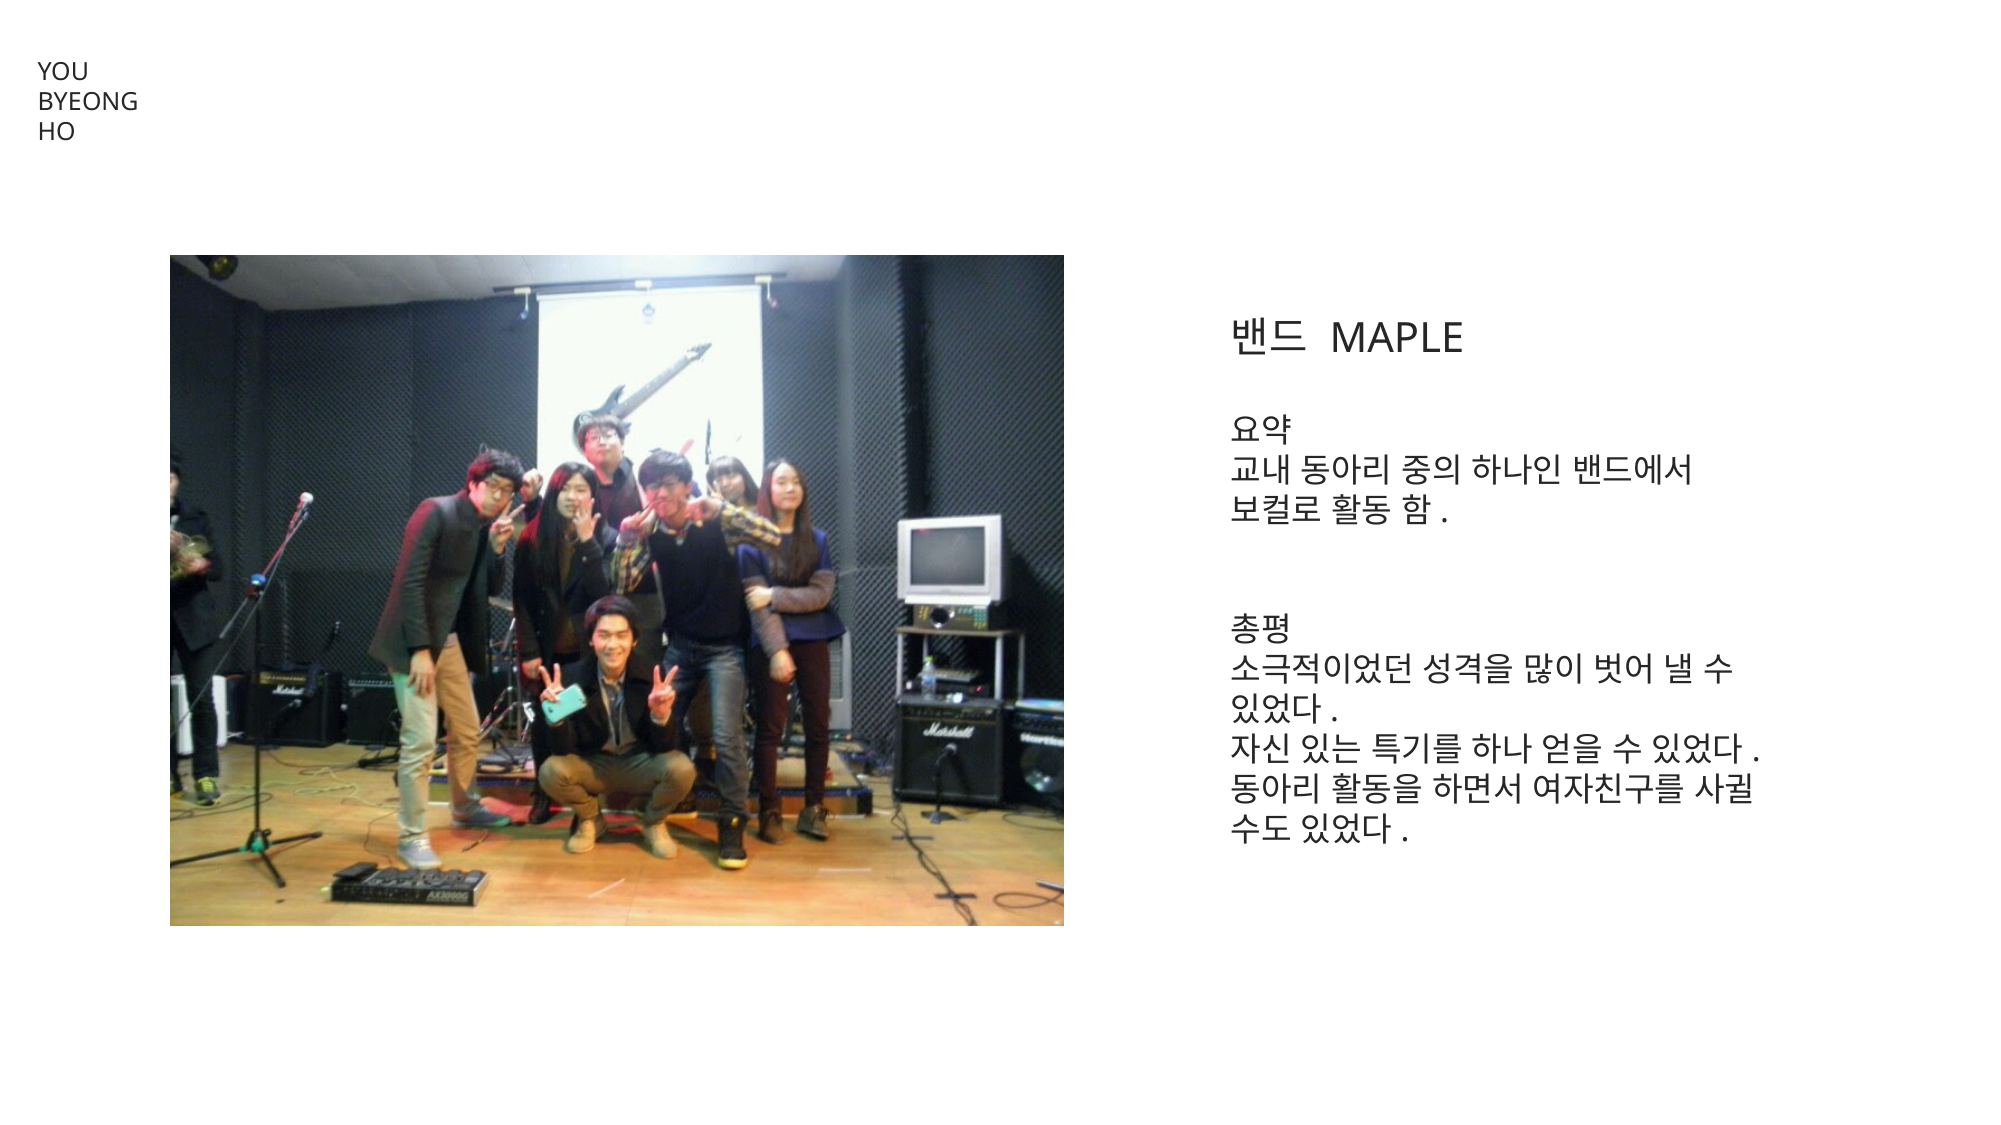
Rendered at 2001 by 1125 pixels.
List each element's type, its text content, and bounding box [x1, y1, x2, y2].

picture [170, 255, 1064, 926]
text_box YOU BYEONG HO [22, 47, 154, 153]
text_box 밴드 MAPLE [1216, 302, 1718, 368]
text_box 요약 교내 동아리 중의 하나인 밴드에서 보컬로 활동 함. 총평 소극적이었던 성격을 많이 벗어 낼 수 있었다. 자신 있는 특기를 하나 얻을 수 있었다. 동아리 활동을 하면서 여자친구를 사귈 수도 있었다. [1216, 401, 1773, 896]
